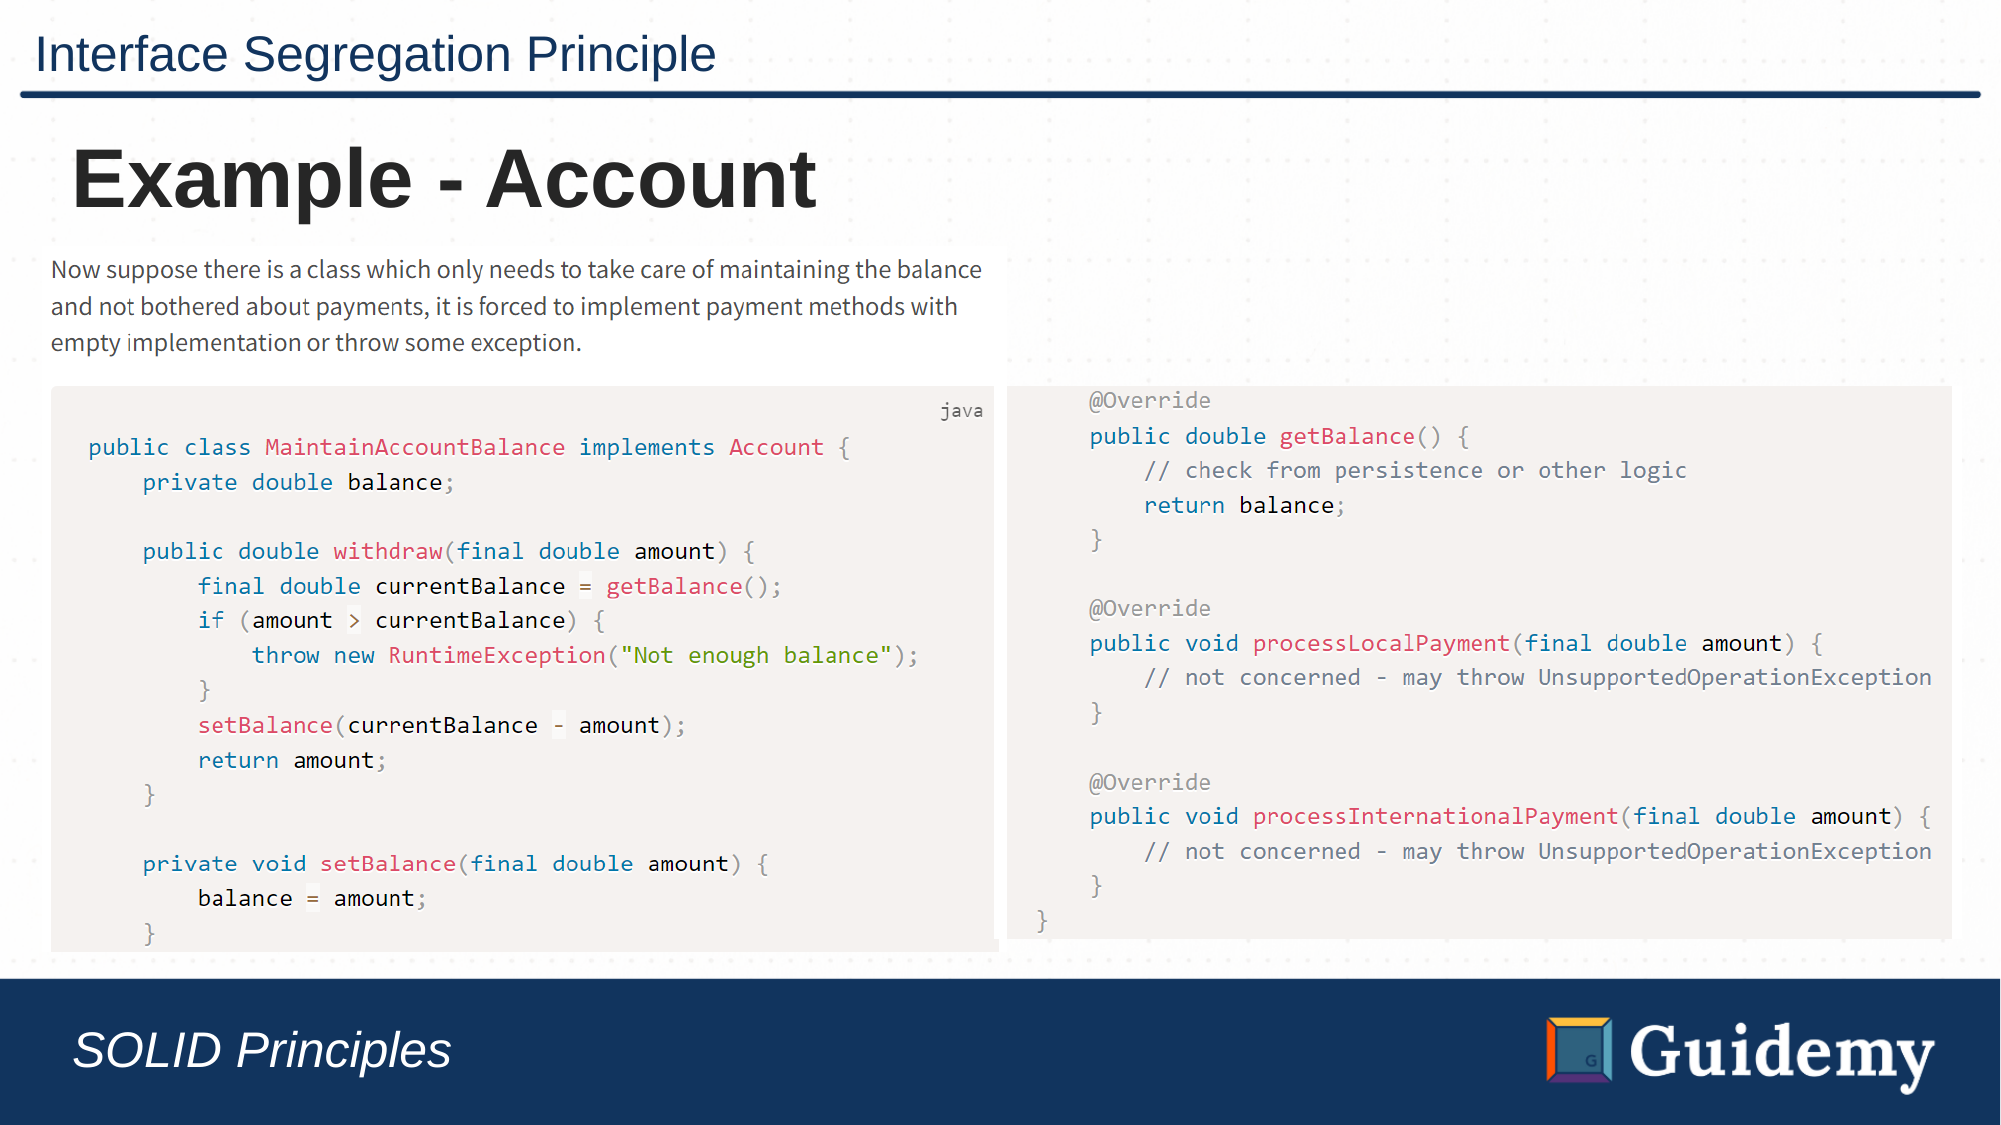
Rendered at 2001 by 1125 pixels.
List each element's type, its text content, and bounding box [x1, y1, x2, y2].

picture [0, 0, 2001, 1125]
text_box SOLID Principles [56, 1014, 945, 1090]
title Interface Segregation Principle [19, 17, 1130, 93]
text_box Example - Account [56, 125, 1782, 236]
